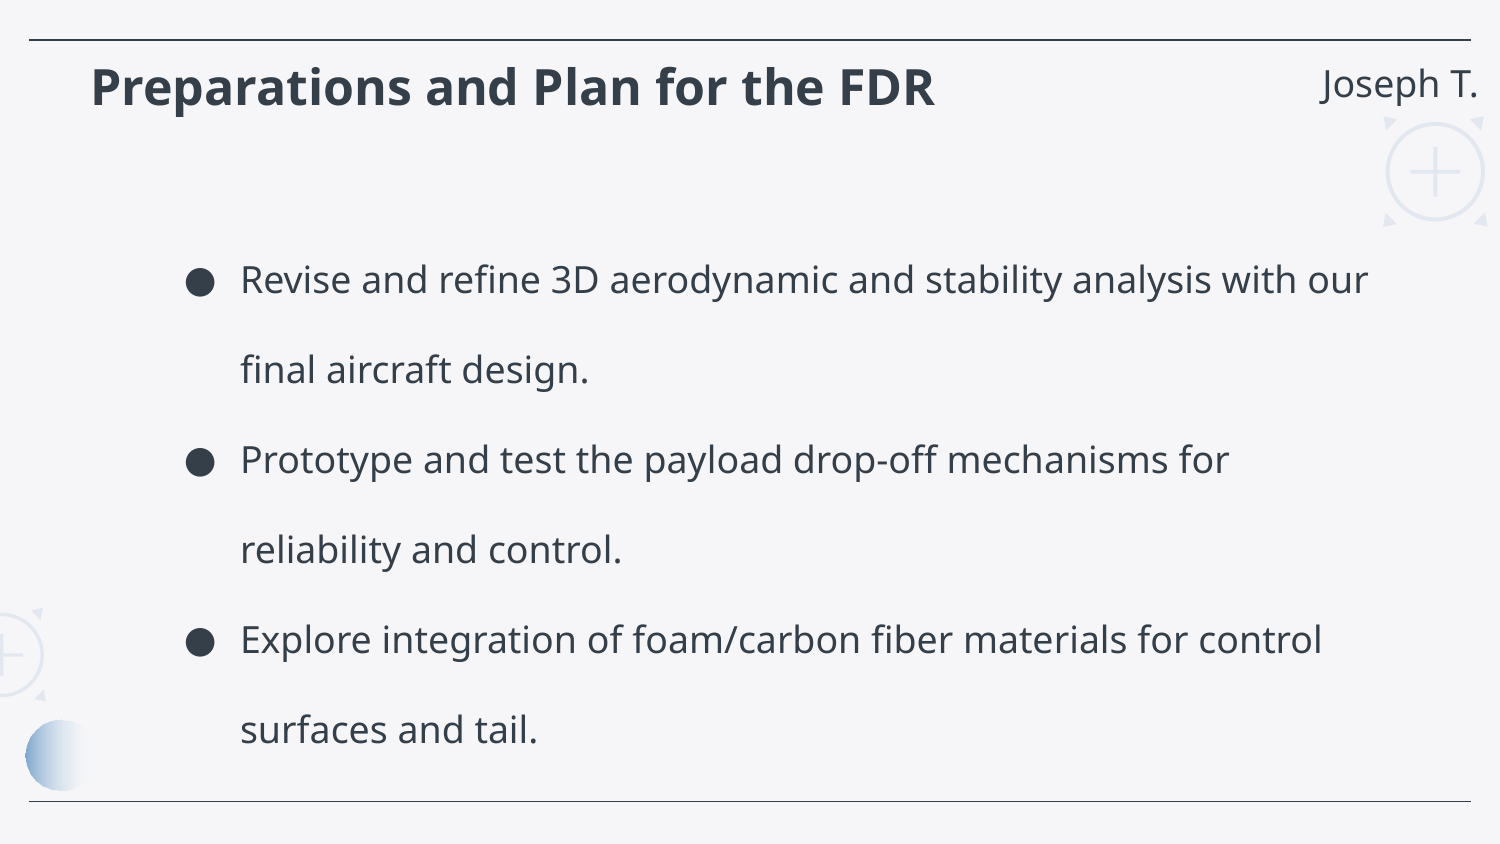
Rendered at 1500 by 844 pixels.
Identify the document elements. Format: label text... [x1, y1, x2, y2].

text_box Joseph T. [1307, 0, 1500, 115]
text_box Revise and refine 3D aerodynamic and stability analysis with our final aircraft design. Prototype and test the payload drop-off mechanisms for reliability and control. Explore integration of foam/carbon fiber materials for control surfaces and tail. [0, 195, 1397, 766]
title Preparations and Plan for the FDR [0, 40, 960, 195]
